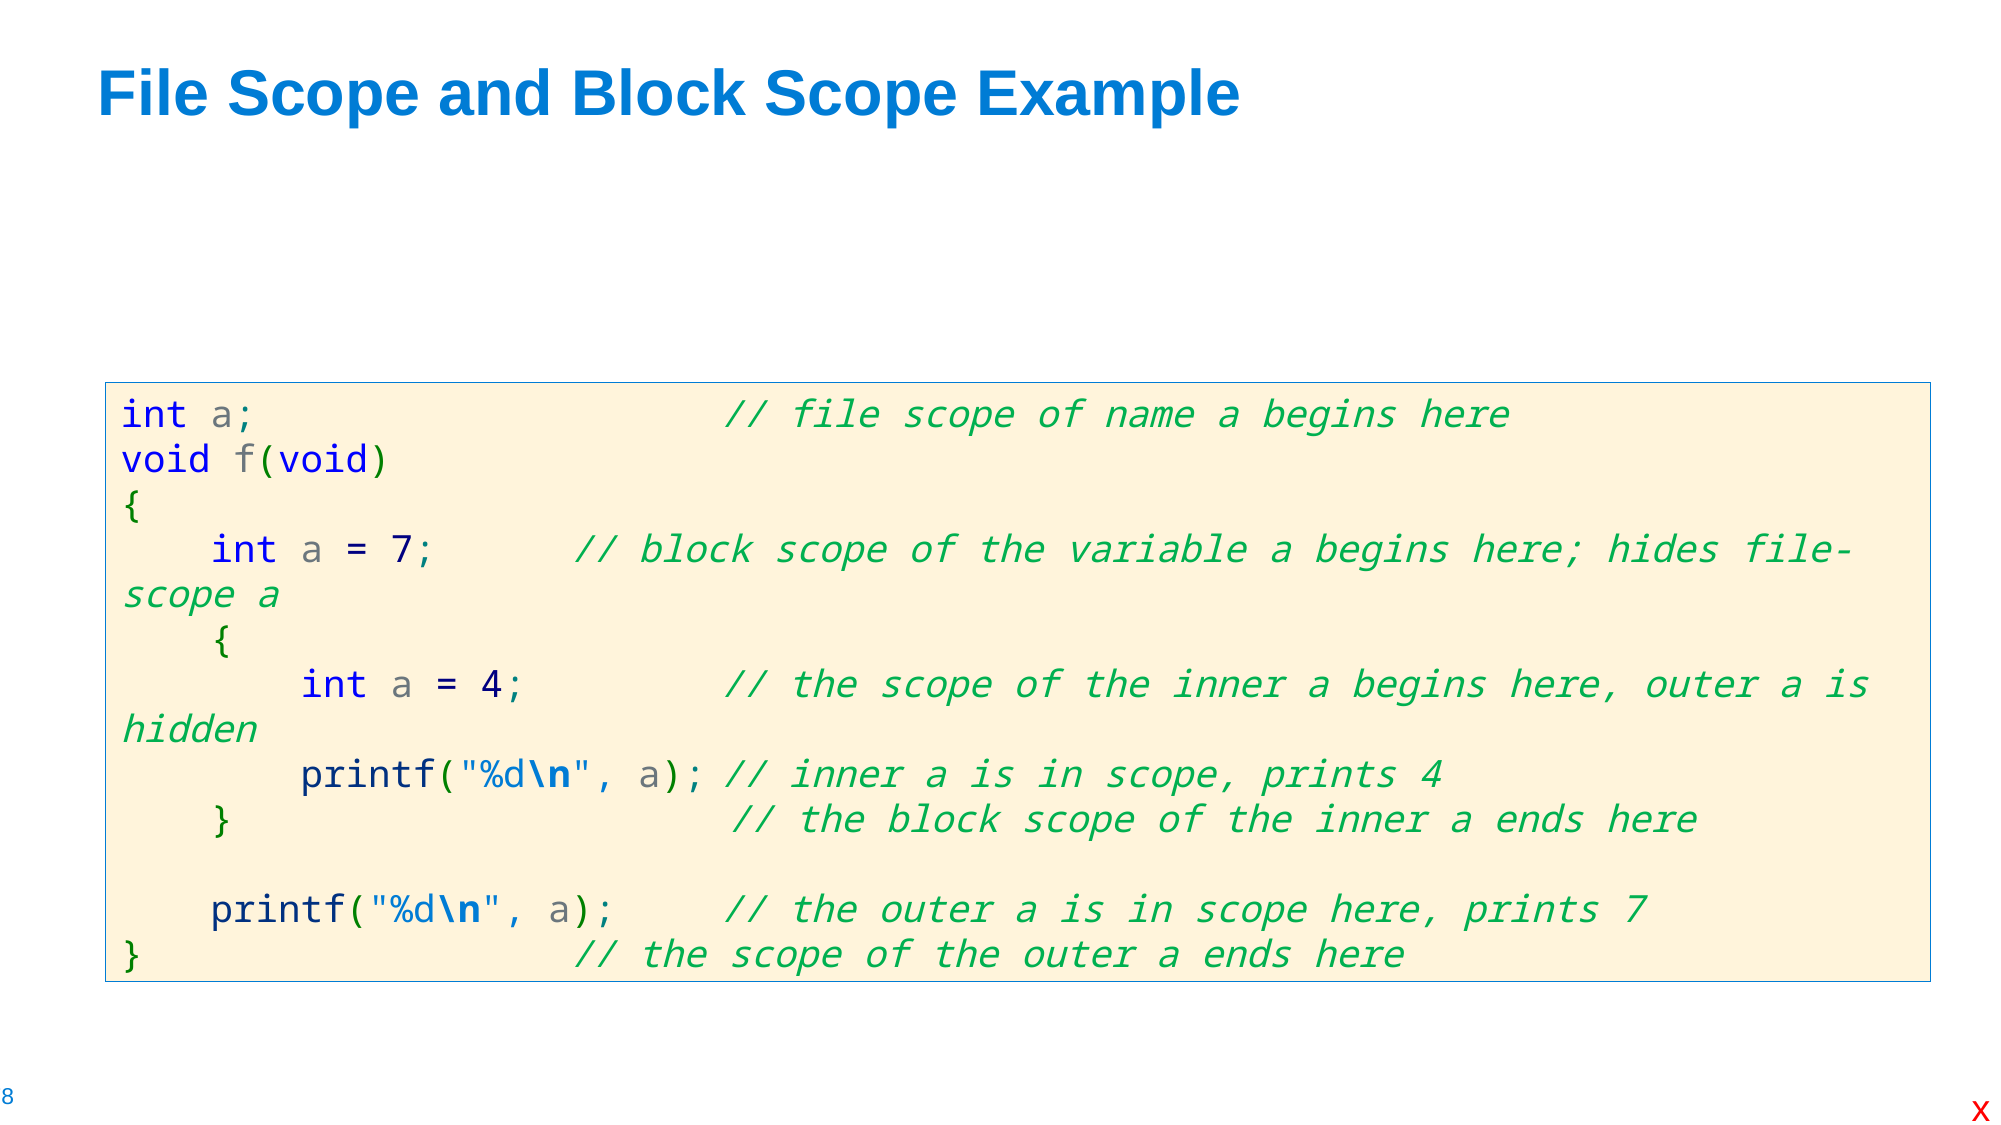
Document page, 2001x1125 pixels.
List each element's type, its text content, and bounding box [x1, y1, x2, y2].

text_box int a; // file scope of name a begins here void f(void) { int a = 7; // block scope of the variable a begins here; hides file-scope a { int a = 4; // the scope of the inner a begins here, outer a is hidden printf("%d\n", a); // inner a is in scope, prints 4 } // the block scope of the inner a ends here printf("%d\n", a); // the outer a is in scope here, prints 7 } // the scope of the outer a ends here [105, 382, 1931, 982]
title File Scope and Block Scope Example [82, 19, 1808, 137]
text_box x [1956, 1076, 2000, 1125]
